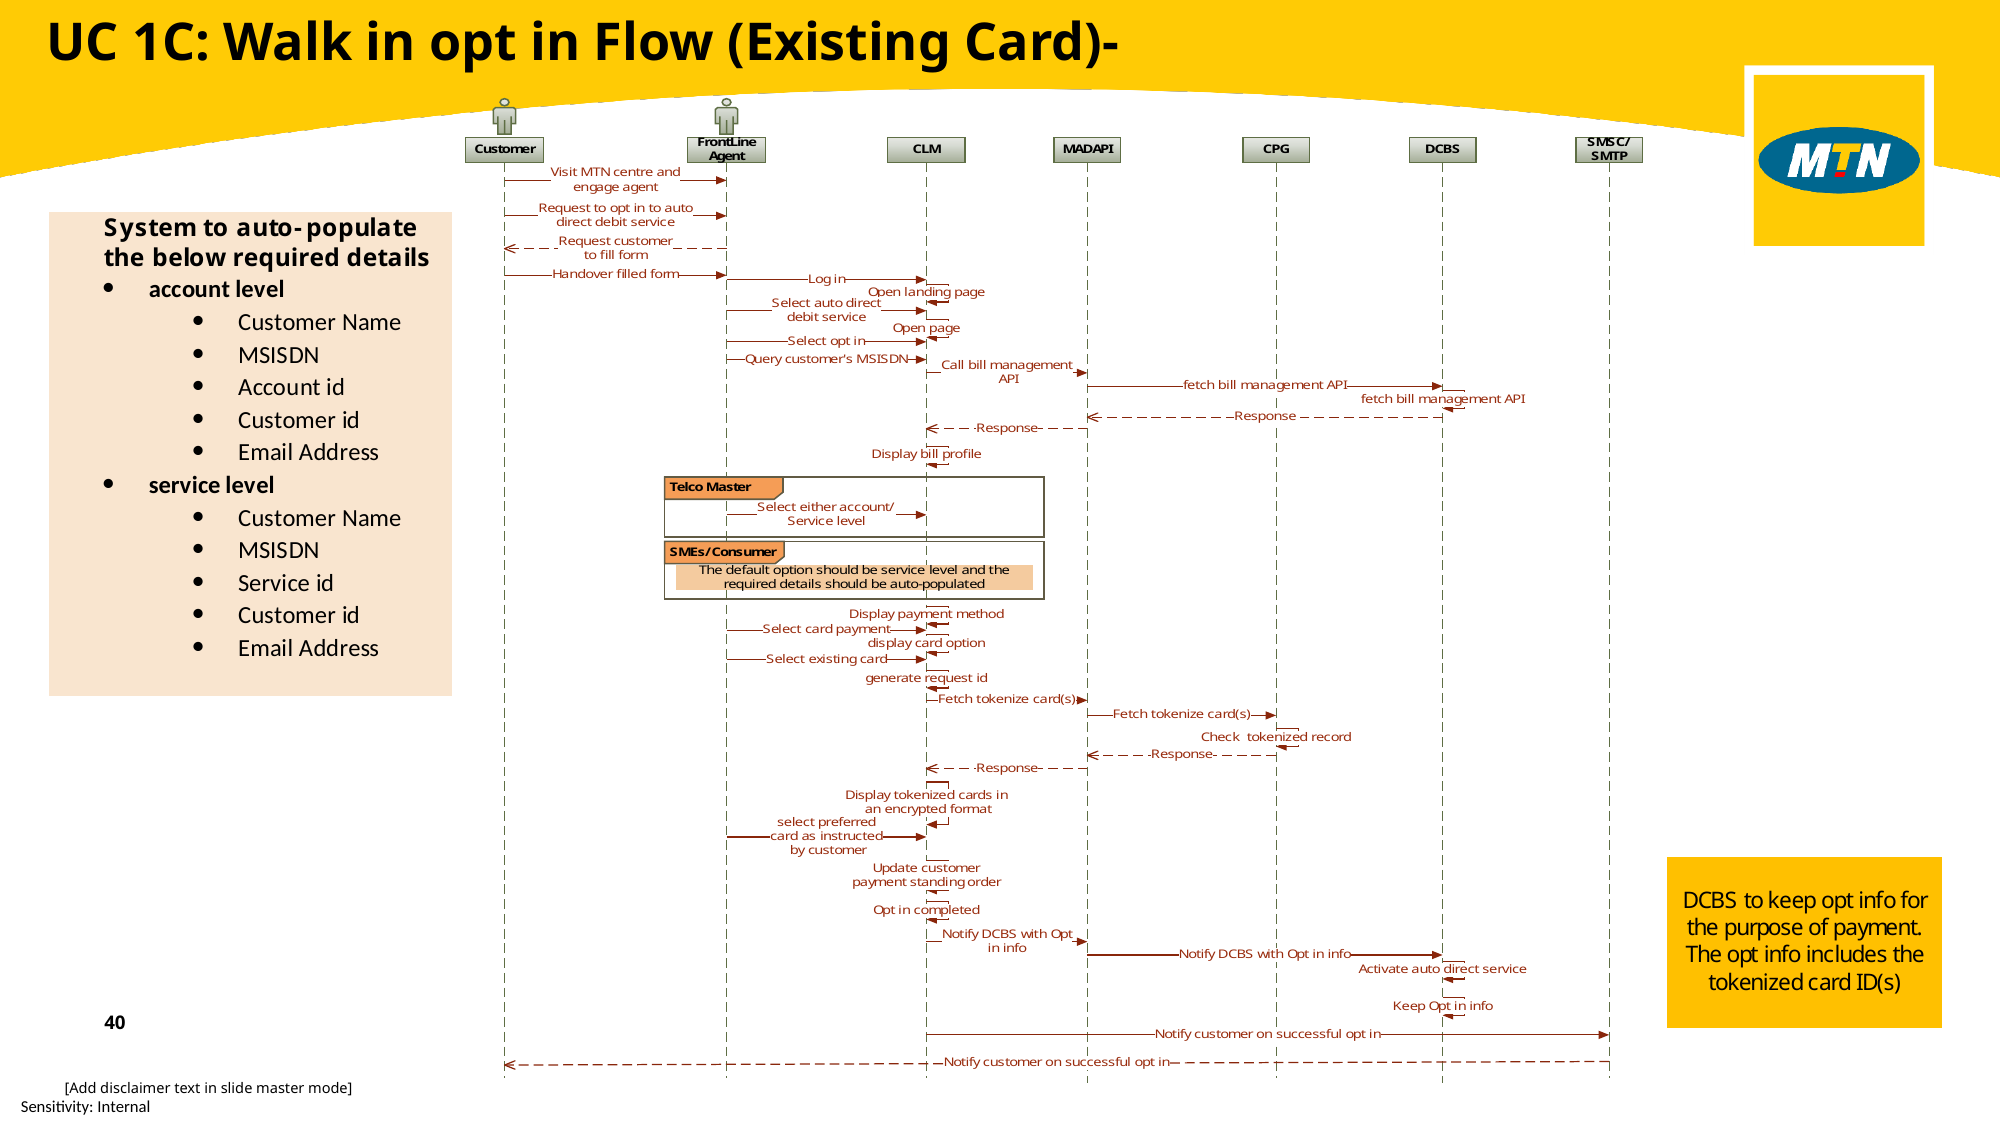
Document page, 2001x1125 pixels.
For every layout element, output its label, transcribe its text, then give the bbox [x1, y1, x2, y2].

picture [0, 0, 2000, 1125]
title UC 1C: Walk in opt in Flow (Existing Card)- [46, 15, 1918, 97]
